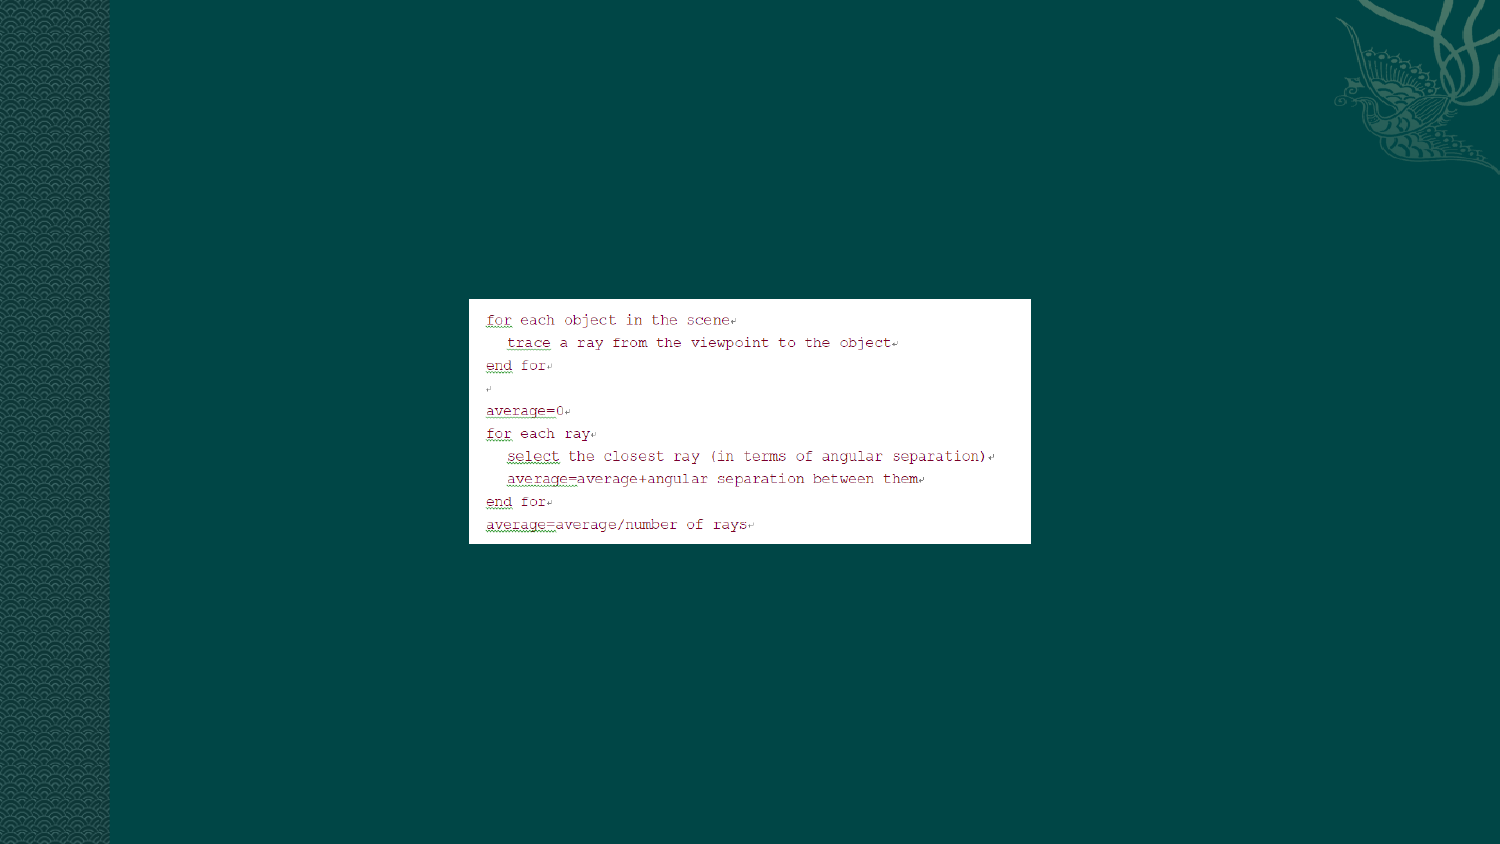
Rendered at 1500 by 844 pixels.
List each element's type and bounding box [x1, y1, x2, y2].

picture [0, 0, 110, 844]
picture [469, 298, 1031, 545]
